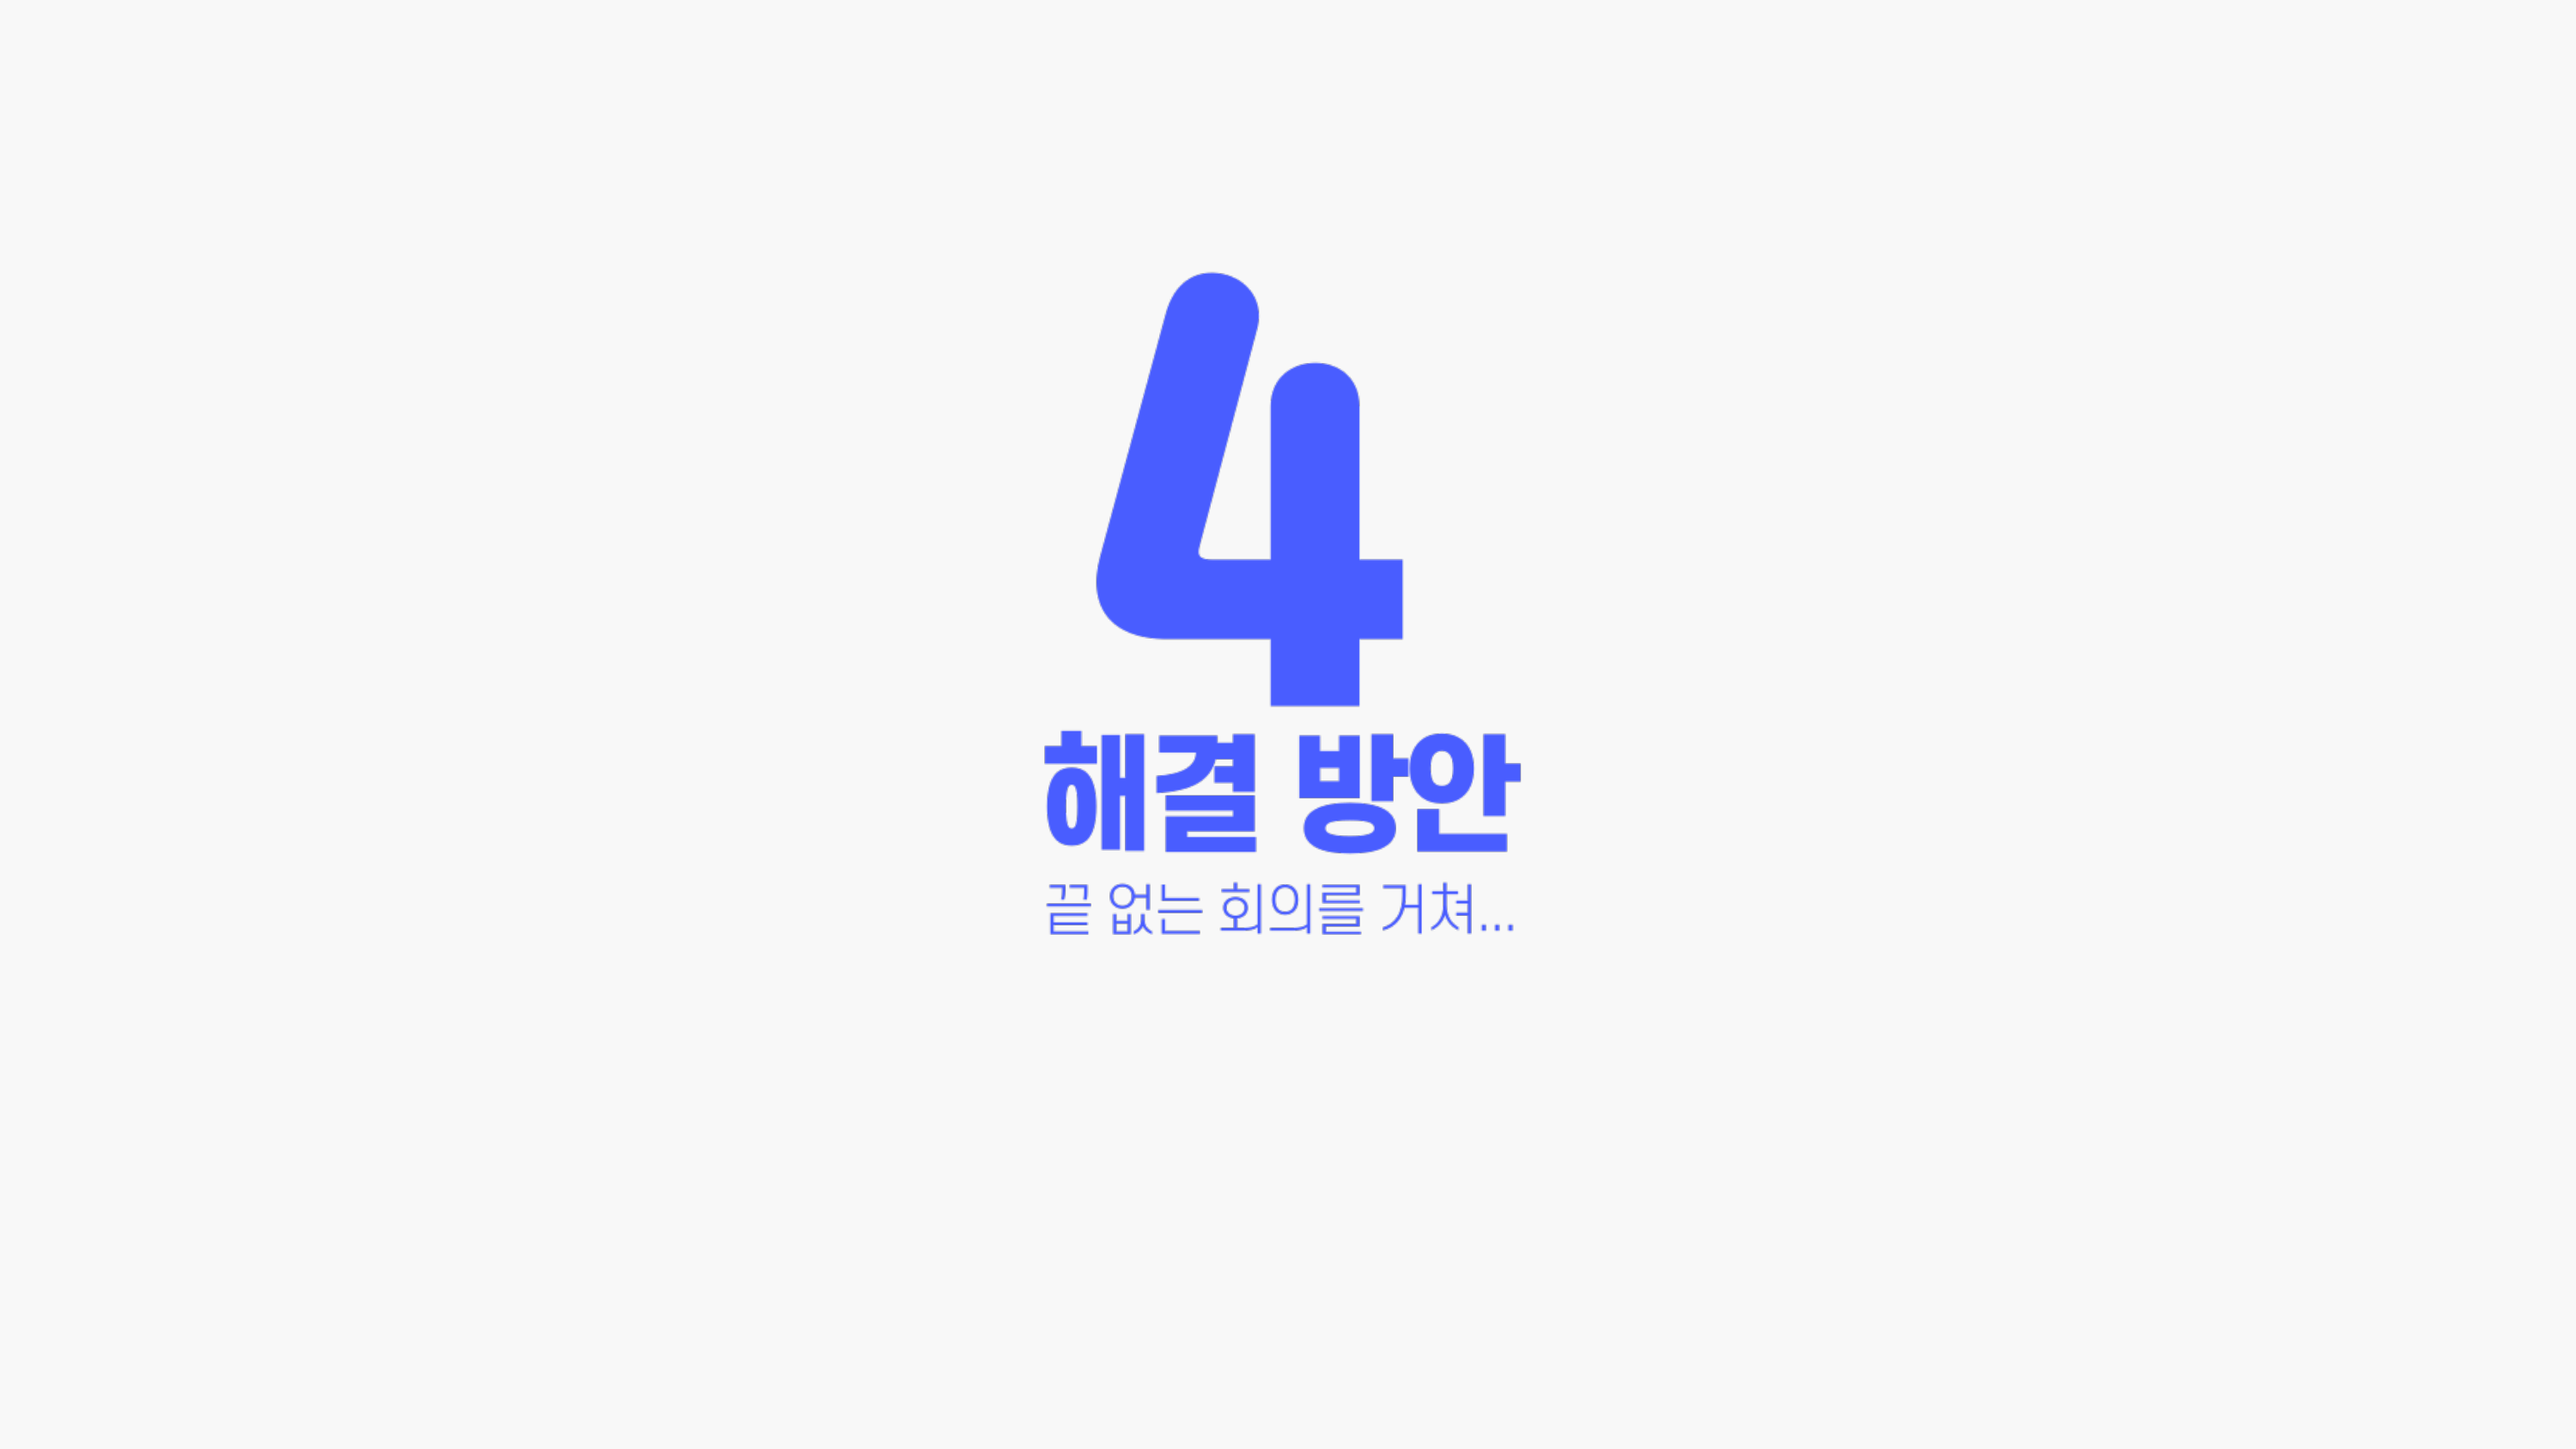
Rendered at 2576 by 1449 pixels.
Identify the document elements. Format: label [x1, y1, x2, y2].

picture [932, 0, 1865, 1216]
